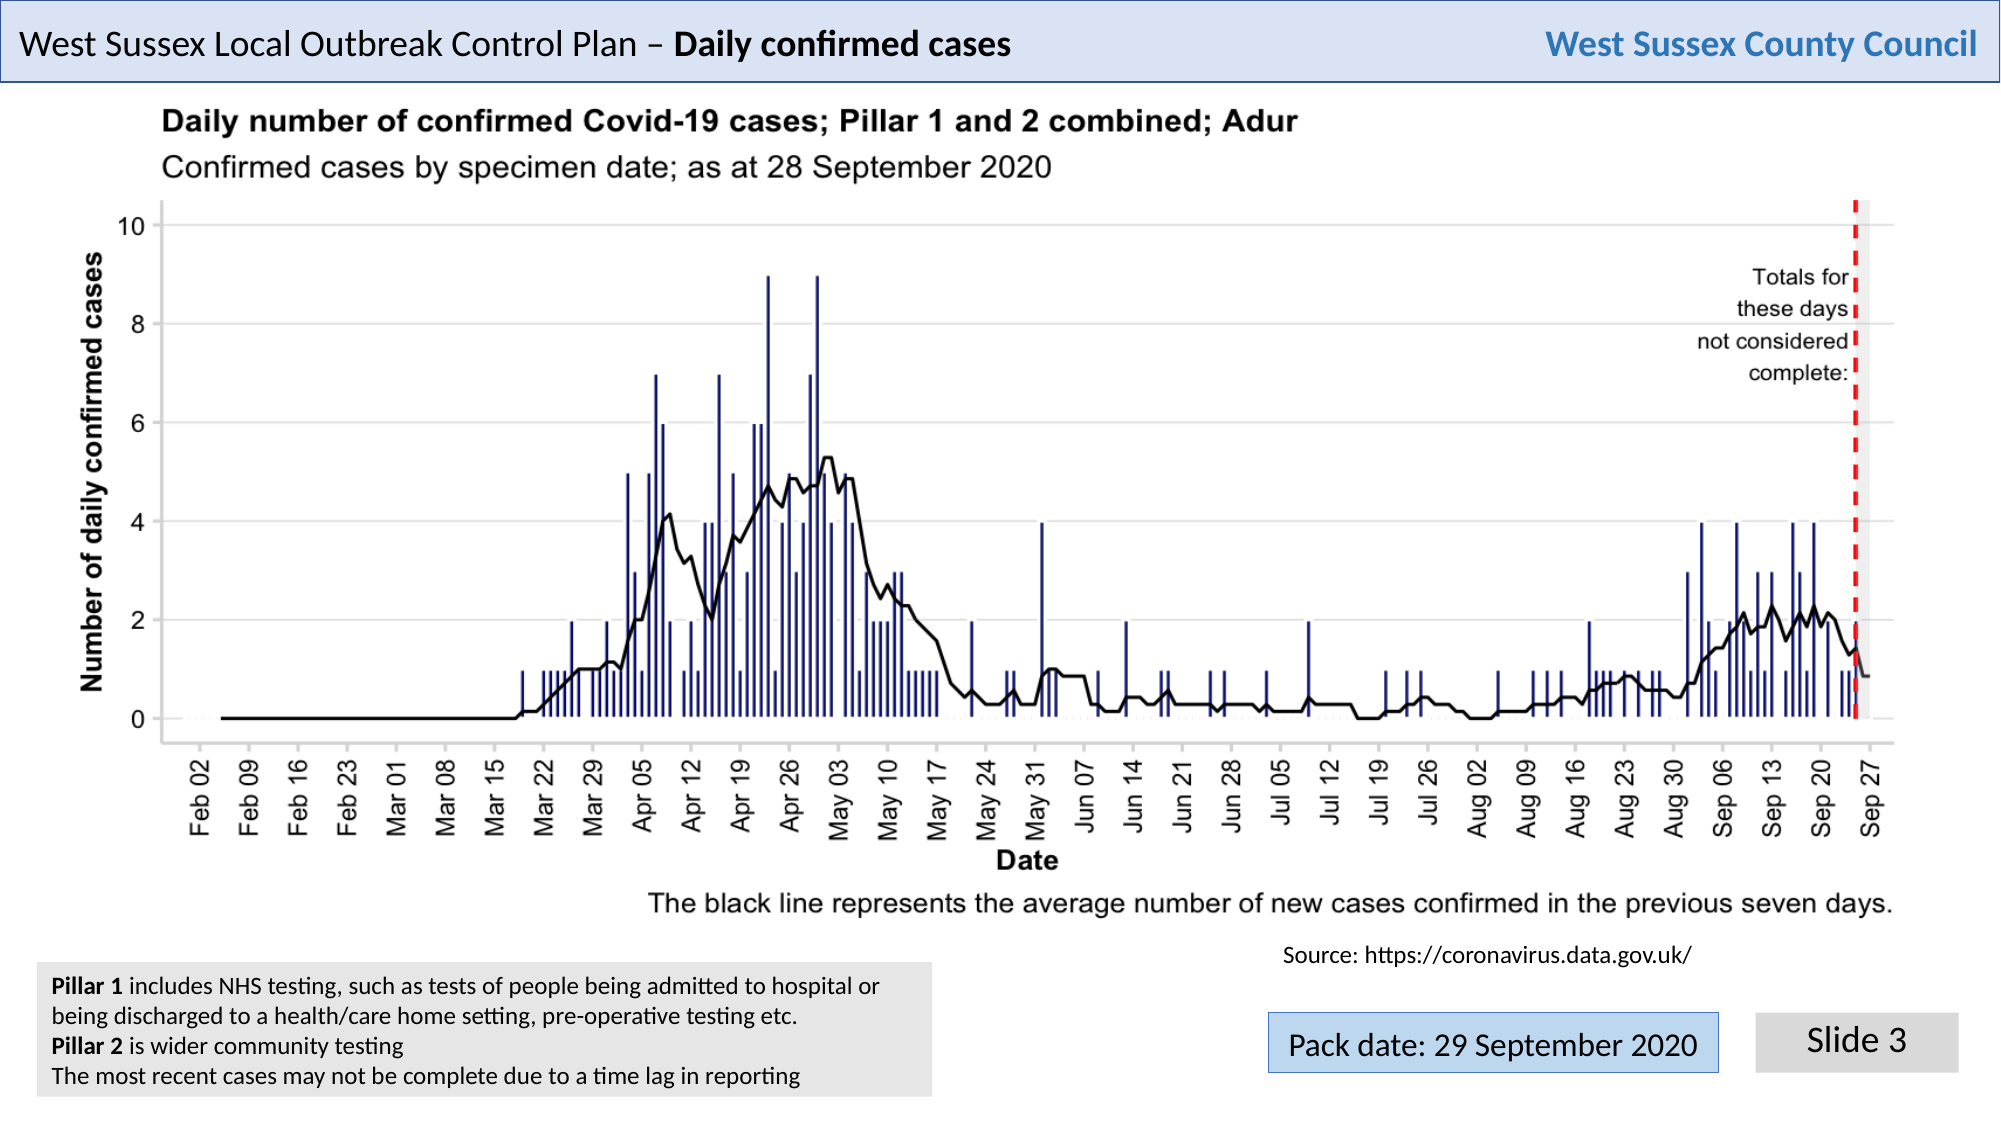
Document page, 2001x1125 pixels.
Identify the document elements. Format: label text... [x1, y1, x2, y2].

list Slide 3 [1755, 1012, 1959, 1073]
list Source: https://coronavirus.data.gov.uk/ [1268, 935, 1912, 995]
picture [63, 91, 1912, 935]
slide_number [1268, 1012, 1719, 1073]
